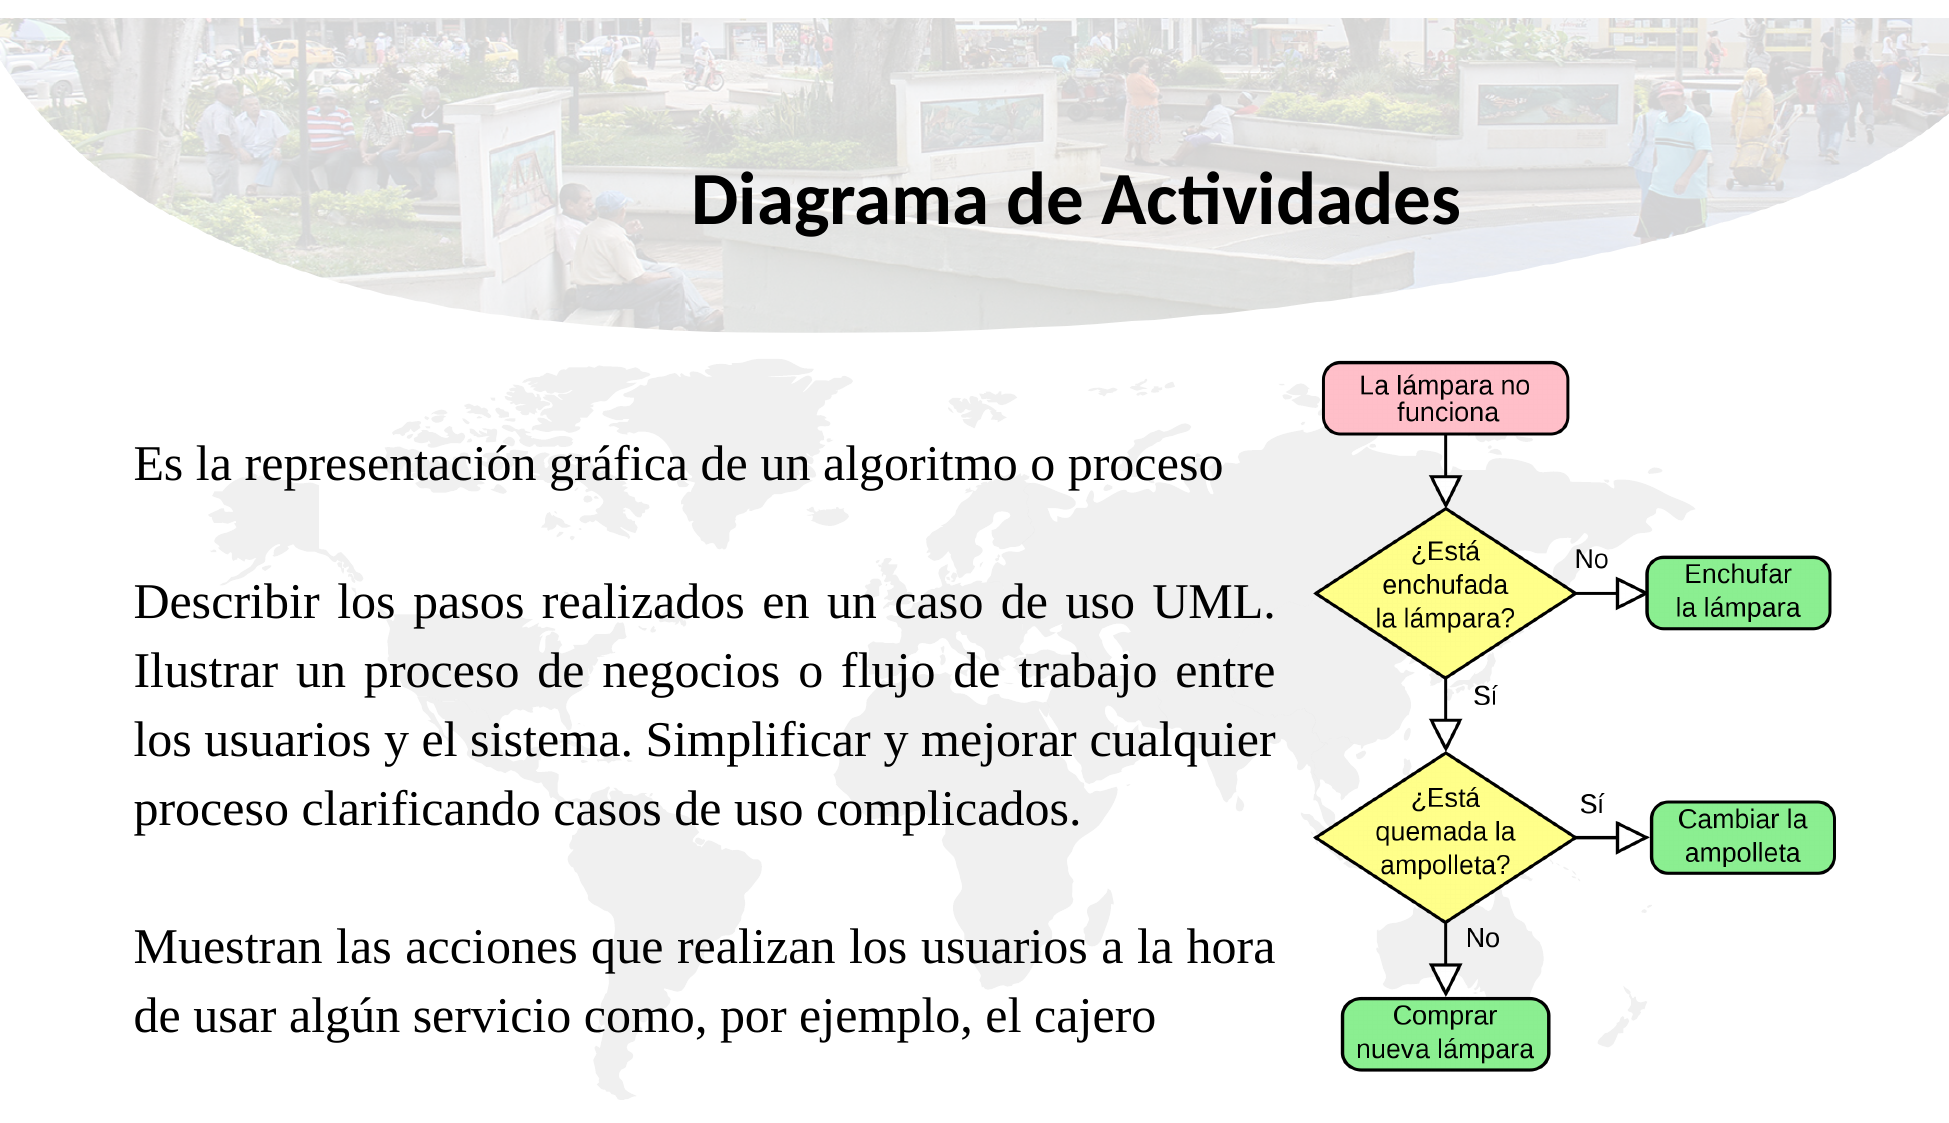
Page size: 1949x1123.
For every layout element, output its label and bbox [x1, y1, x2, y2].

text_box [207, 358, 1696, 1100]
picture [0, 18, 1949, 1123]
